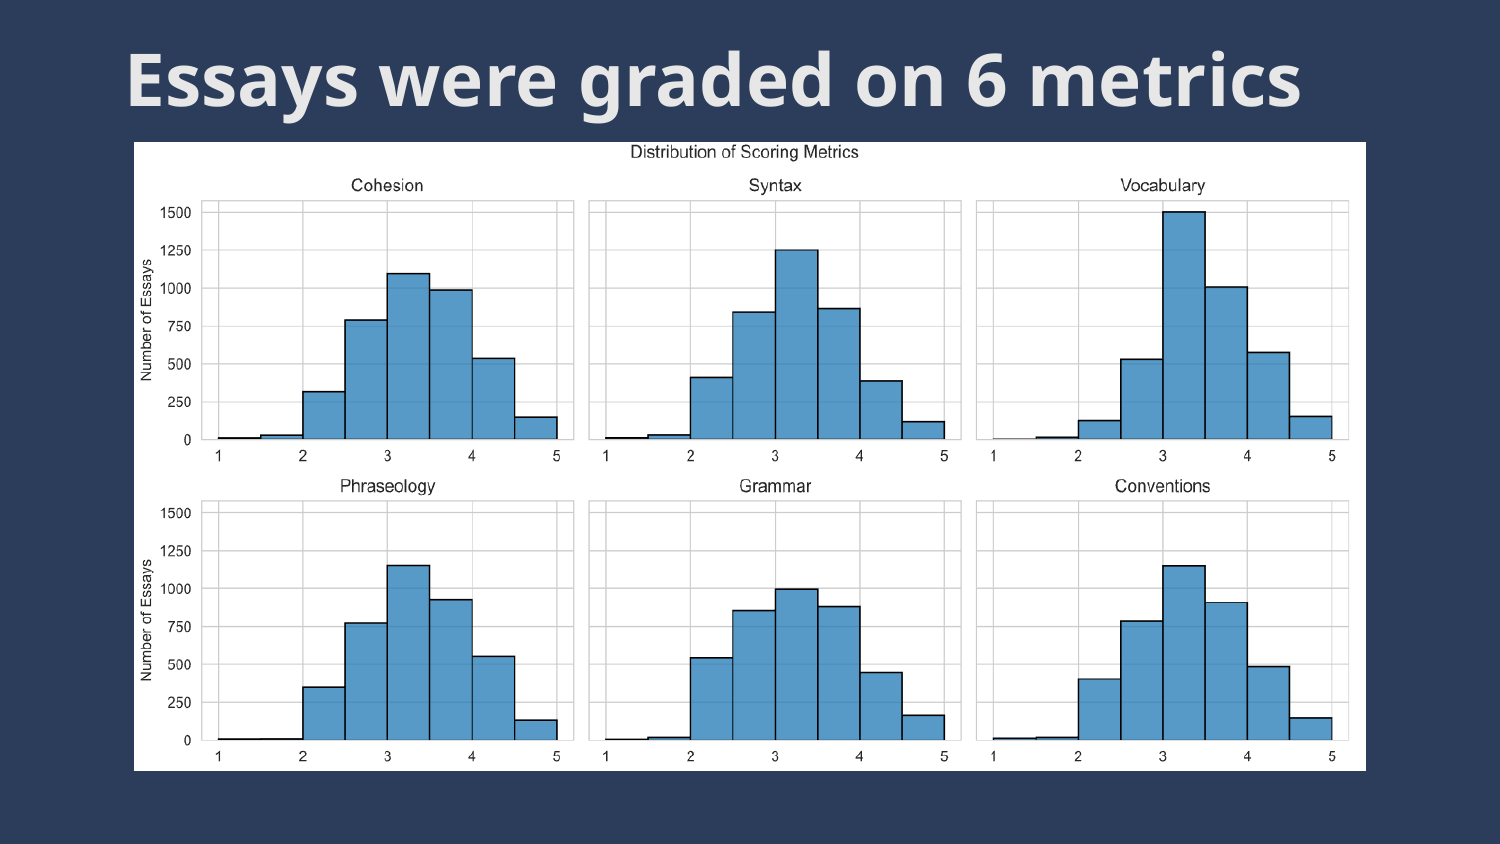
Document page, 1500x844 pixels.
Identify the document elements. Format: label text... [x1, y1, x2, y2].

picture [134, 142, 1366, 772]
title Essays were graded on 6 metrics [109, 18, 1374, 113]
